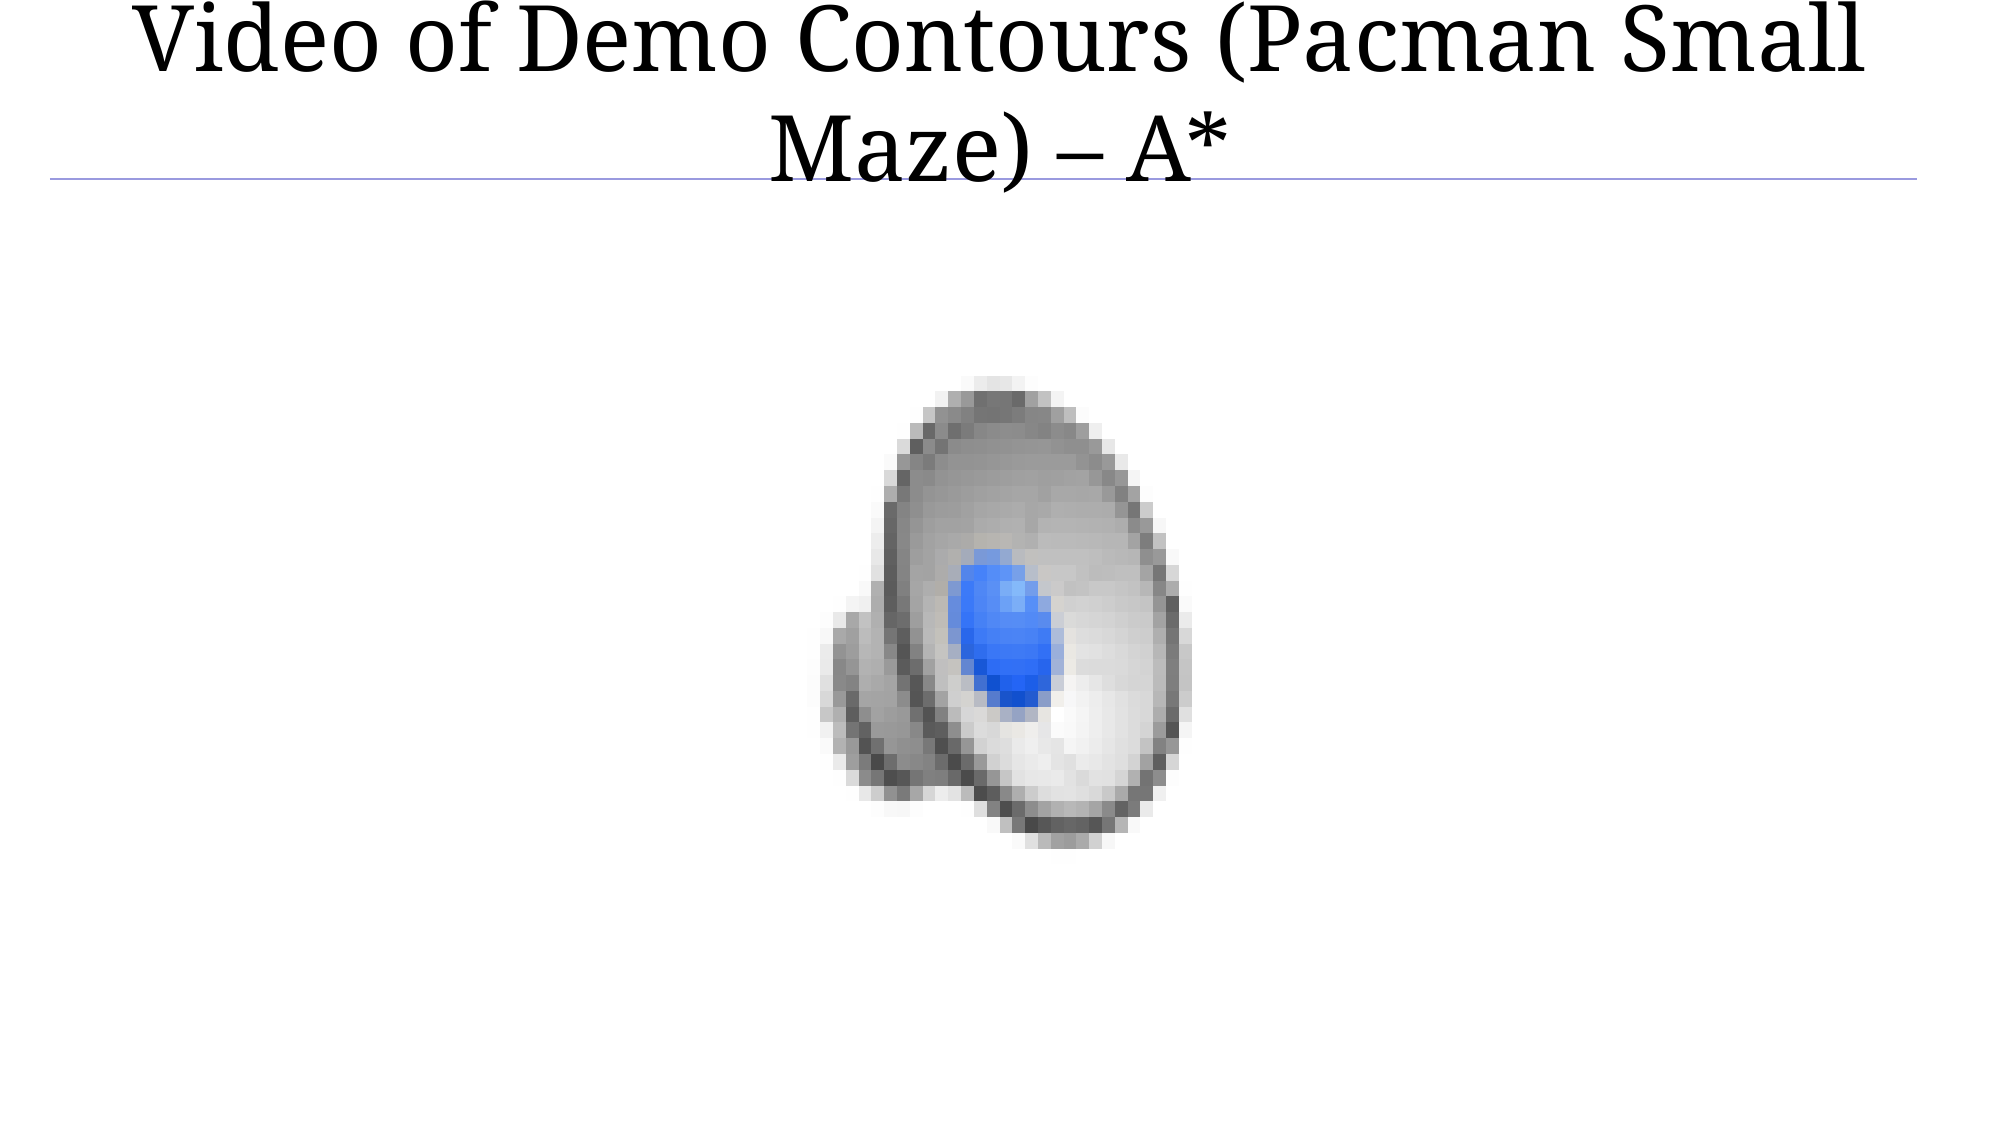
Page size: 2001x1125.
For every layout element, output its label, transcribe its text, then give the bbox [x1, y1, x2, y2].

title Video of Demo Contours (Pacman Small Maze) – A* [0, 0, 2000, 184]
picture [230, 187, 1769, 1054]
